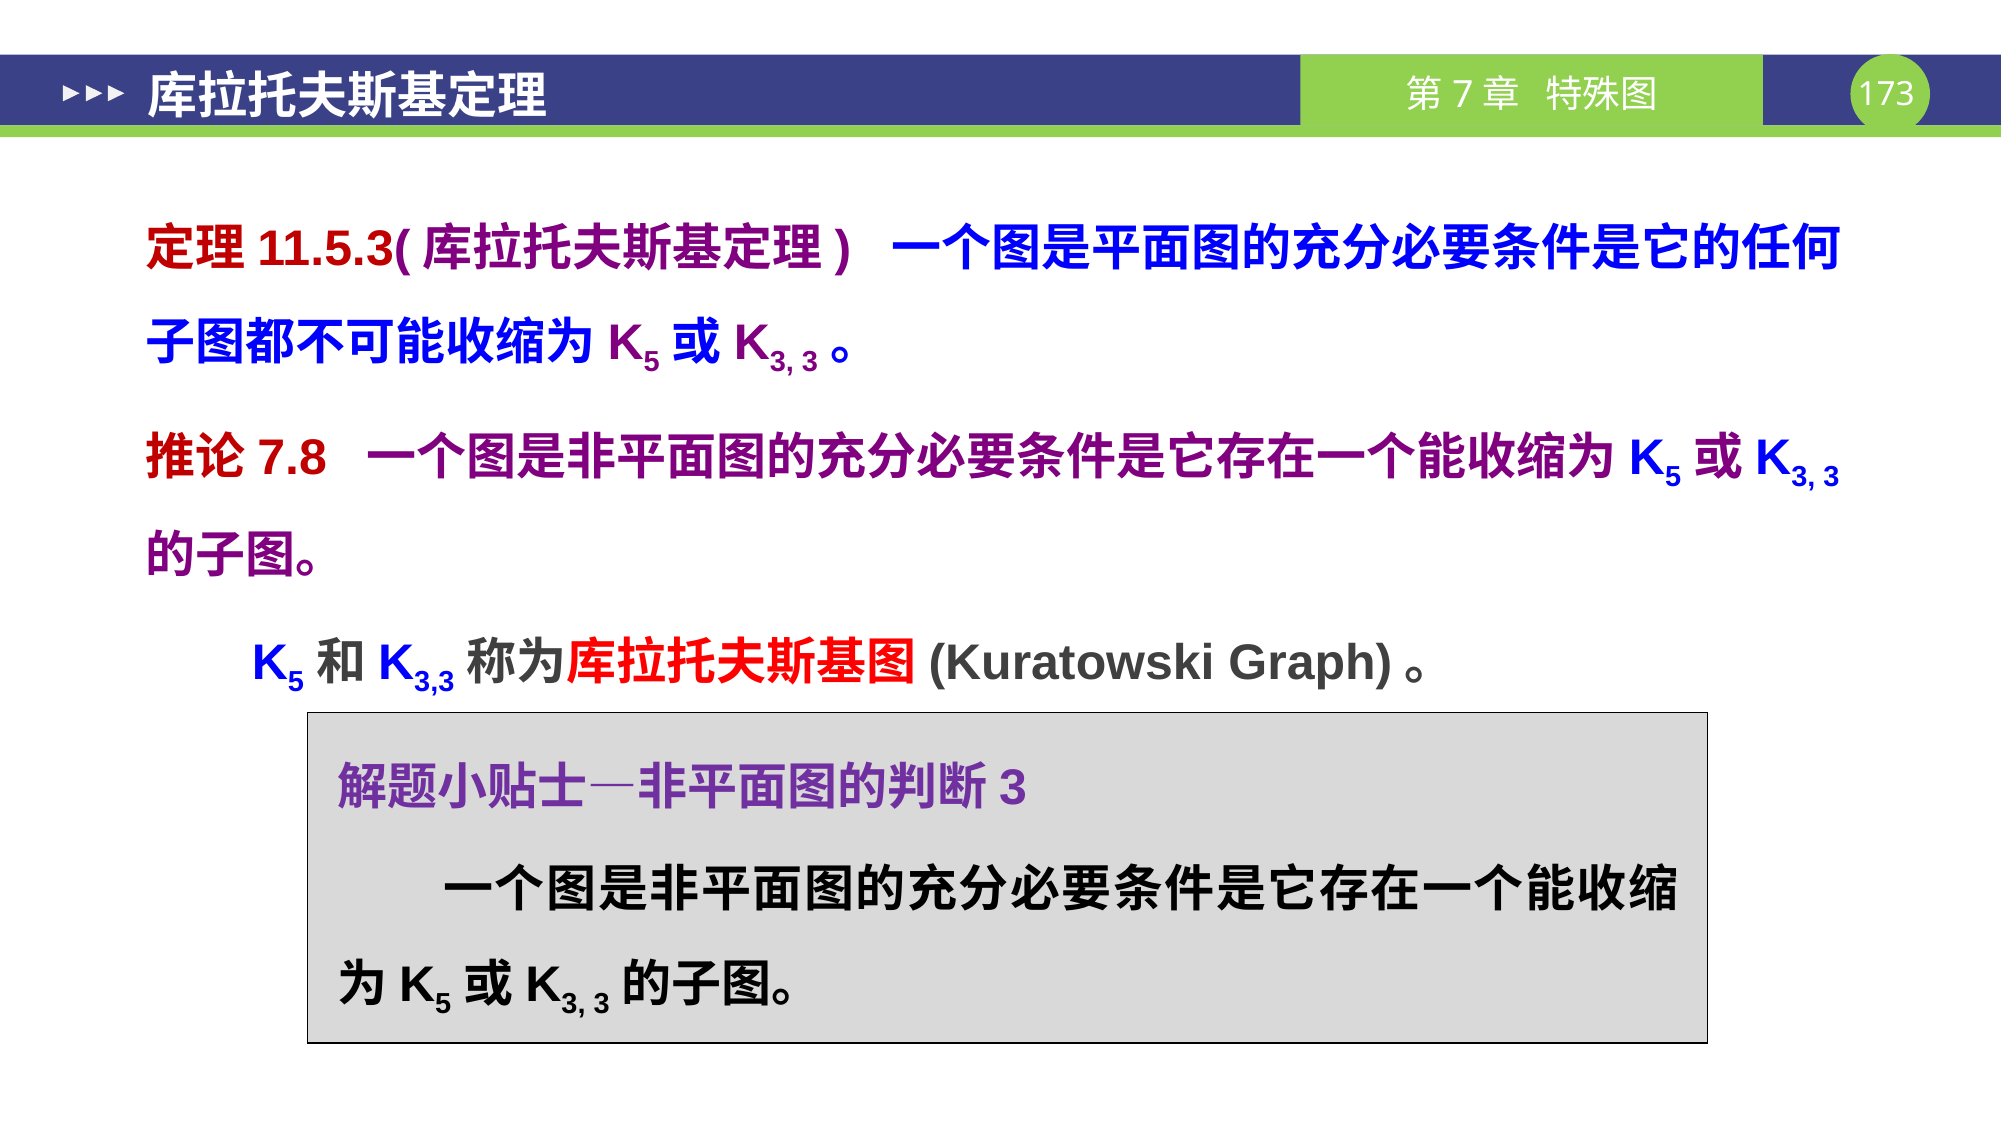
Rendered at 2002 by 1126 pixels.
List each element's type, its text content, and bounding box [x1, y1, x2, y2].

list 定理11.5.3(库拉托夫斯基定理) 一个图是平面图的充分必要条件是它的任何子图都不可能收缩为K5或K3, 3。 推论7.8 一个图是非平面图的充分必要条件是它存在一个能收缩为K5或K3, 3的子图。 K5和K3,3称为库拉托夫斯基图(Kuratowski Graph)。 [125, 175, 1890, 988]
title 库拉托夫斯基定理 [127, 57, 1003, 129]
text_box 解题小贴士—非平面图的判断3 一个图是非平面图的充分必要条件是它存在一个能收缩为K5或K3, 3的子图。 [307, 712, 1708, 1043]
